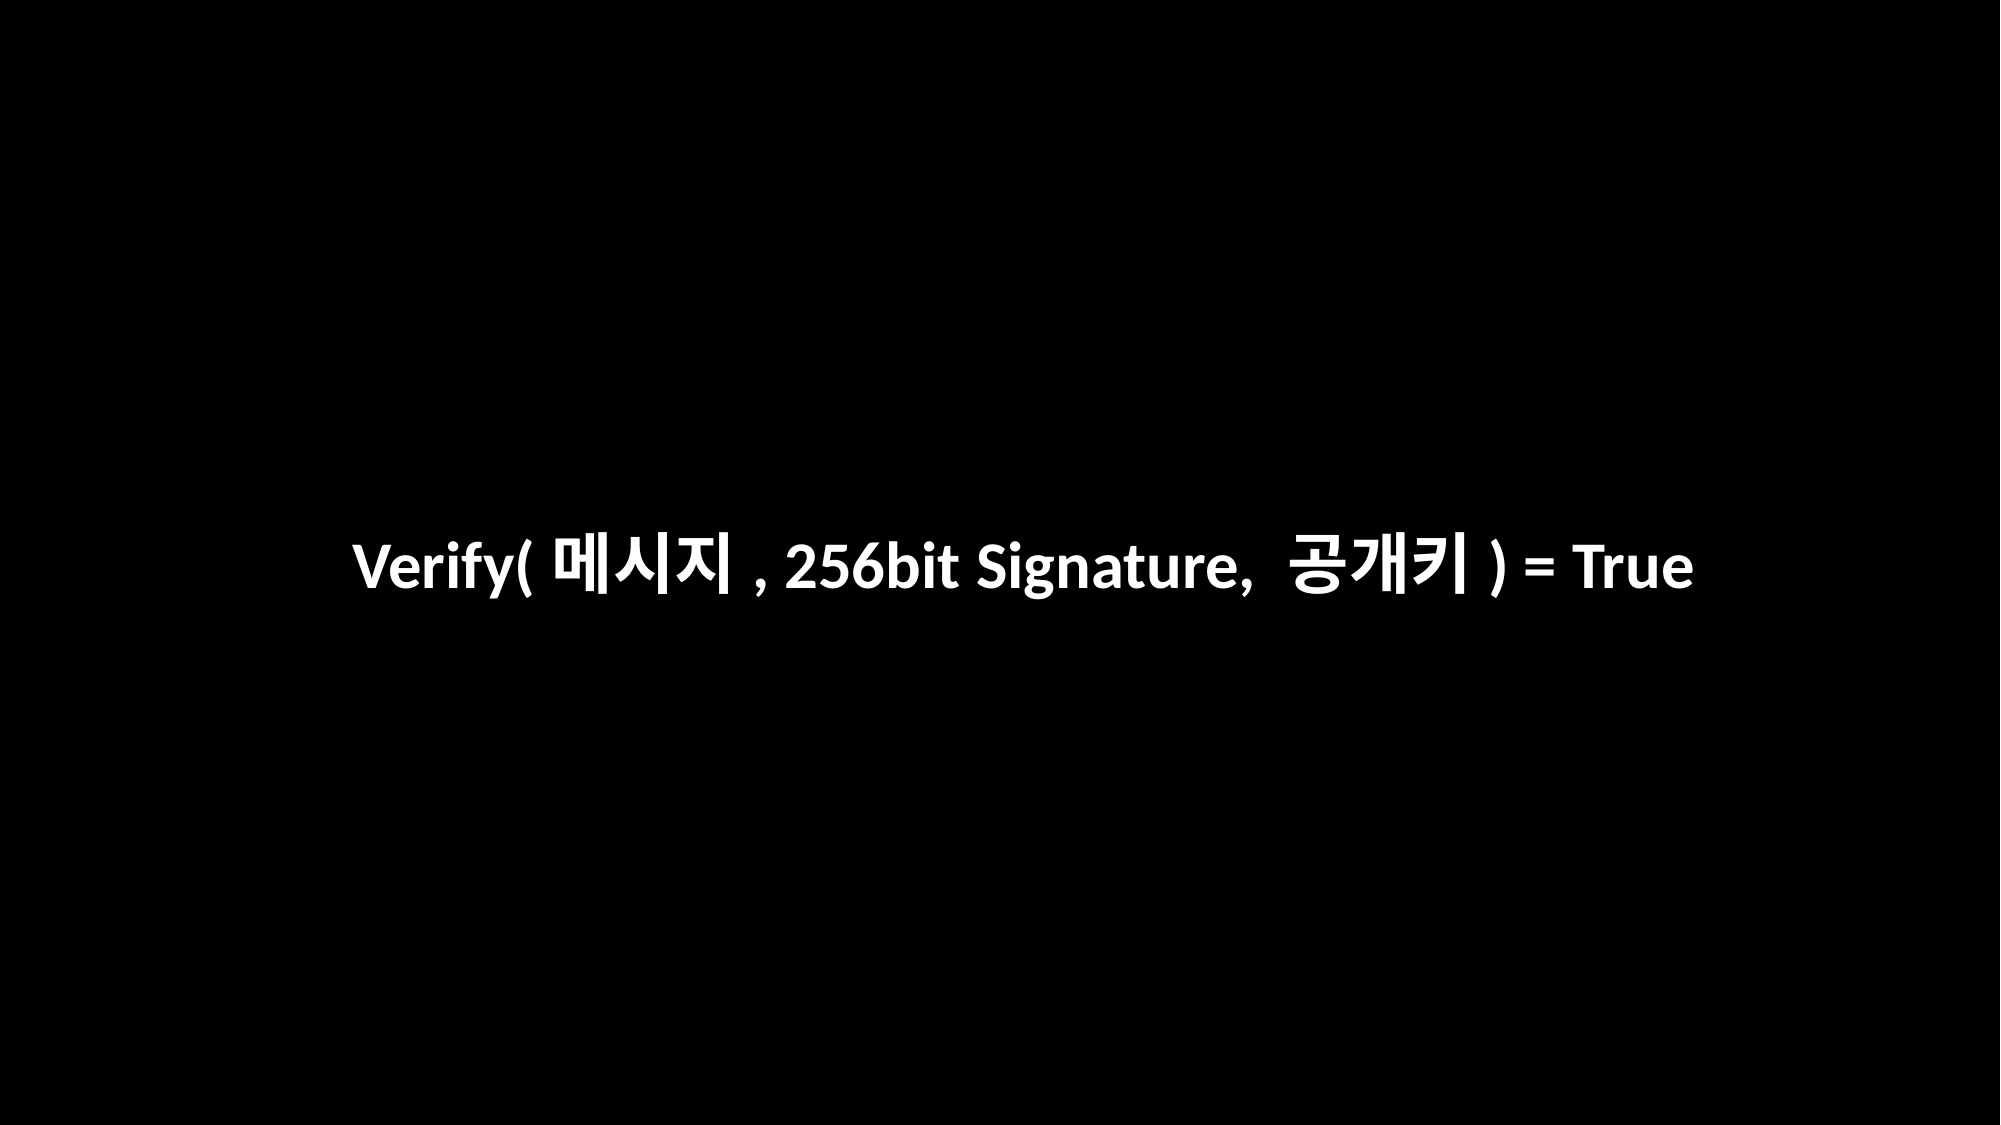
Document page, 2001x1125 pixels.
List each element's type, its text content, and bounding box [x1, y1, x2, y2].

text_box Verify(메시지, 256bit Signature, 공개키) = True [331, 514, 1716, 610]
